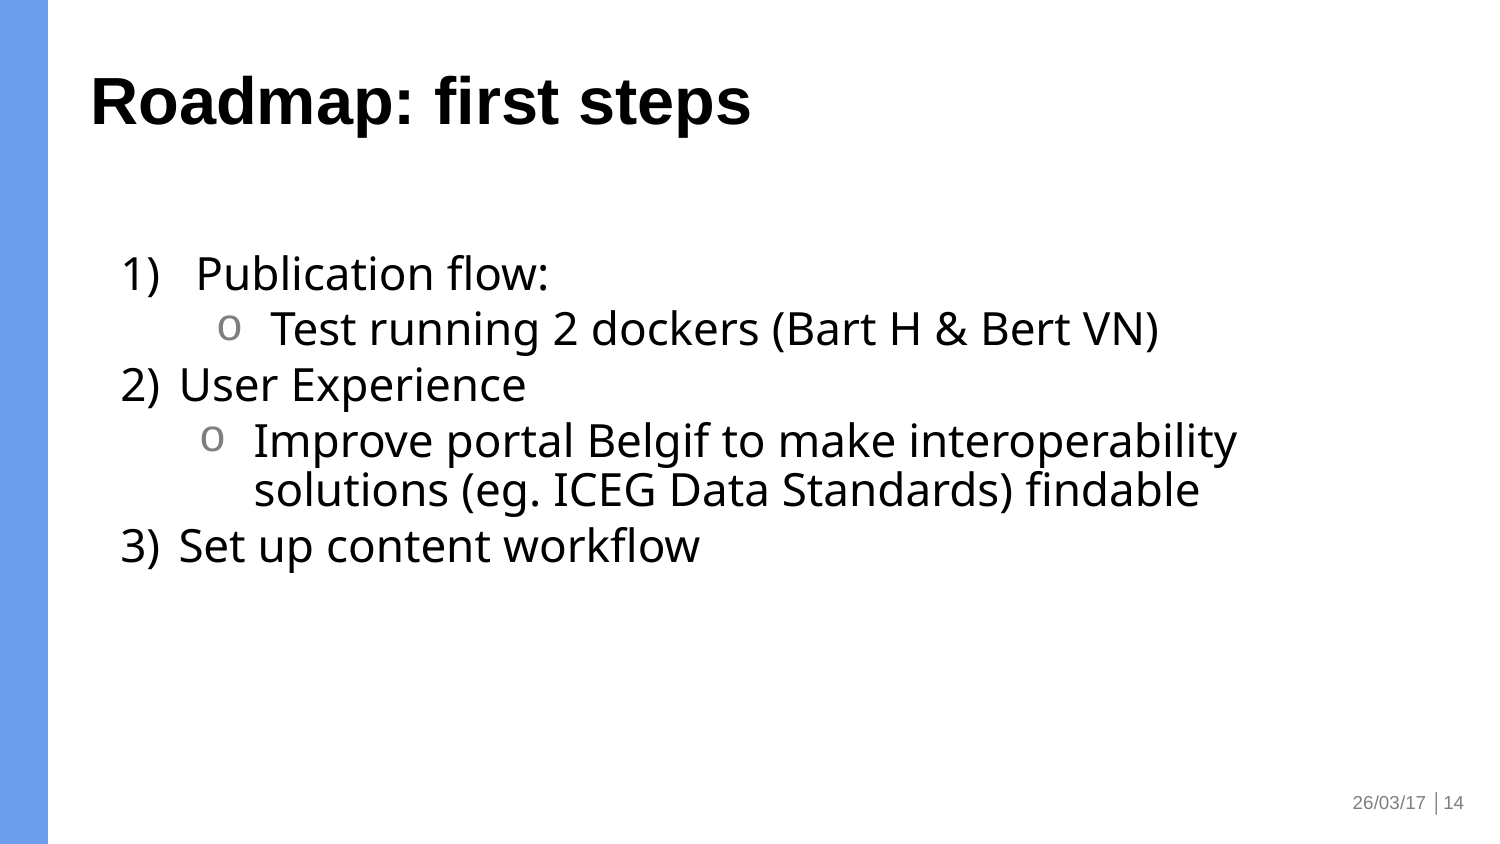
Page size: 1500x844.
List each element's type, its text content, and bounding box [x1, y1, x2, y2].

list Publication flow: Test running 2 dockers (Bart H & Bert VN) User Experience Improve portal Belgif to make interoperability solutions (eg. ICEG Data Standards) findable Set up content workflow [88, 235, 1412, 688]
title Roadmap: first steps [74, 42, 1293, 181]
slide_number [1127, 778, 1480, 825]
